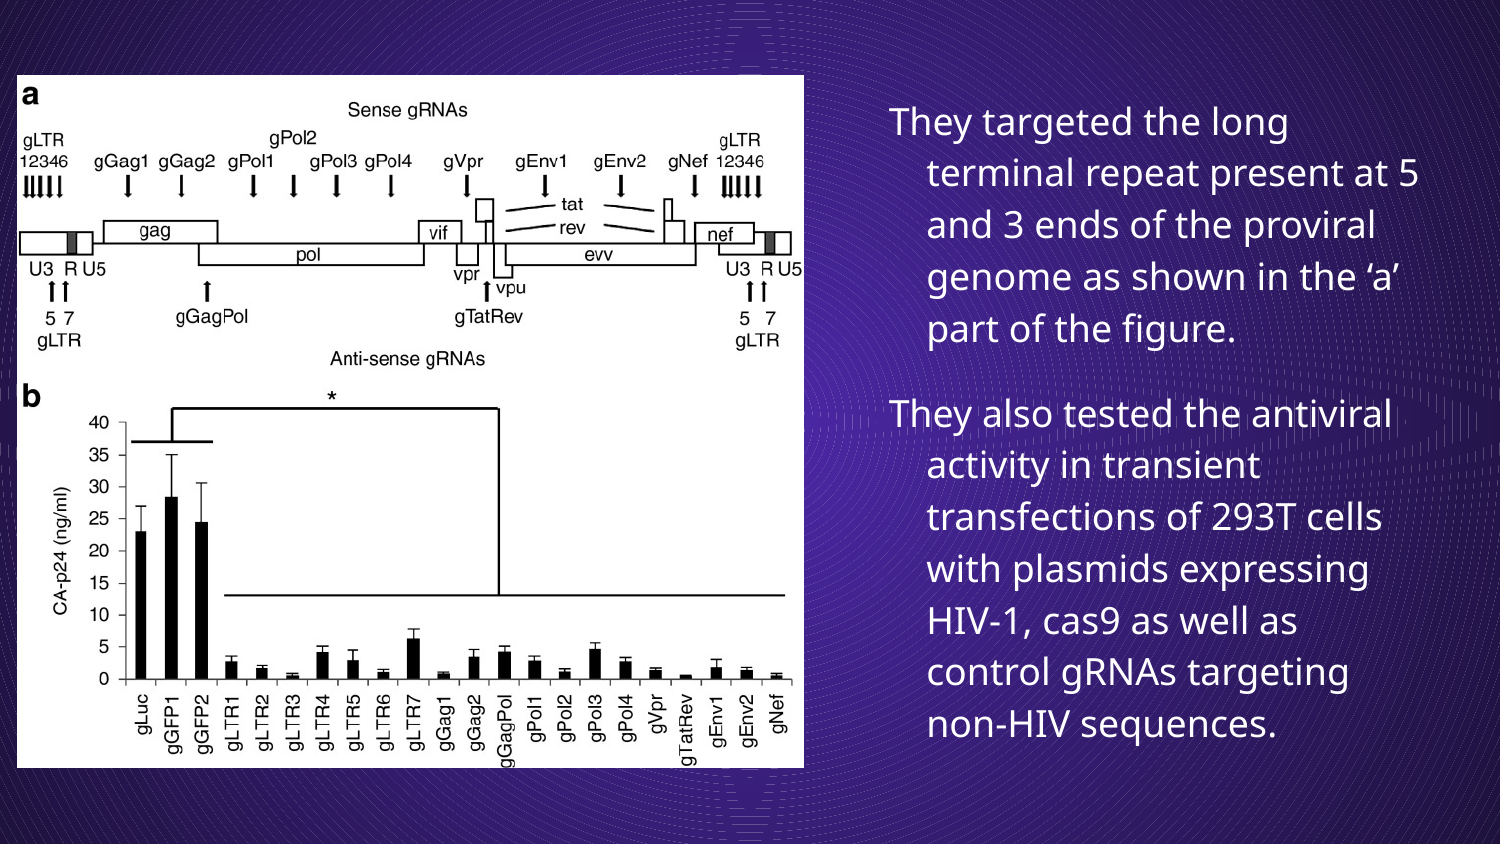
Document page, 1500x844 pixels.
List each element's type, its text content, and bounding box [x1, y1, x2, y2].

picture [17, 75, 805, 768]
list They targeted the long terminal repeat present at 5 and 3 ends of the proviral genome as shown in the ‘a’ part of the figure. They also tested the antiviral activity in transient transfections of 293T cells with plasmids expressing HIV-1, cas9 as well as control gRNAs targeting non-HIV sequences. [836, 76, 1437, 750]
